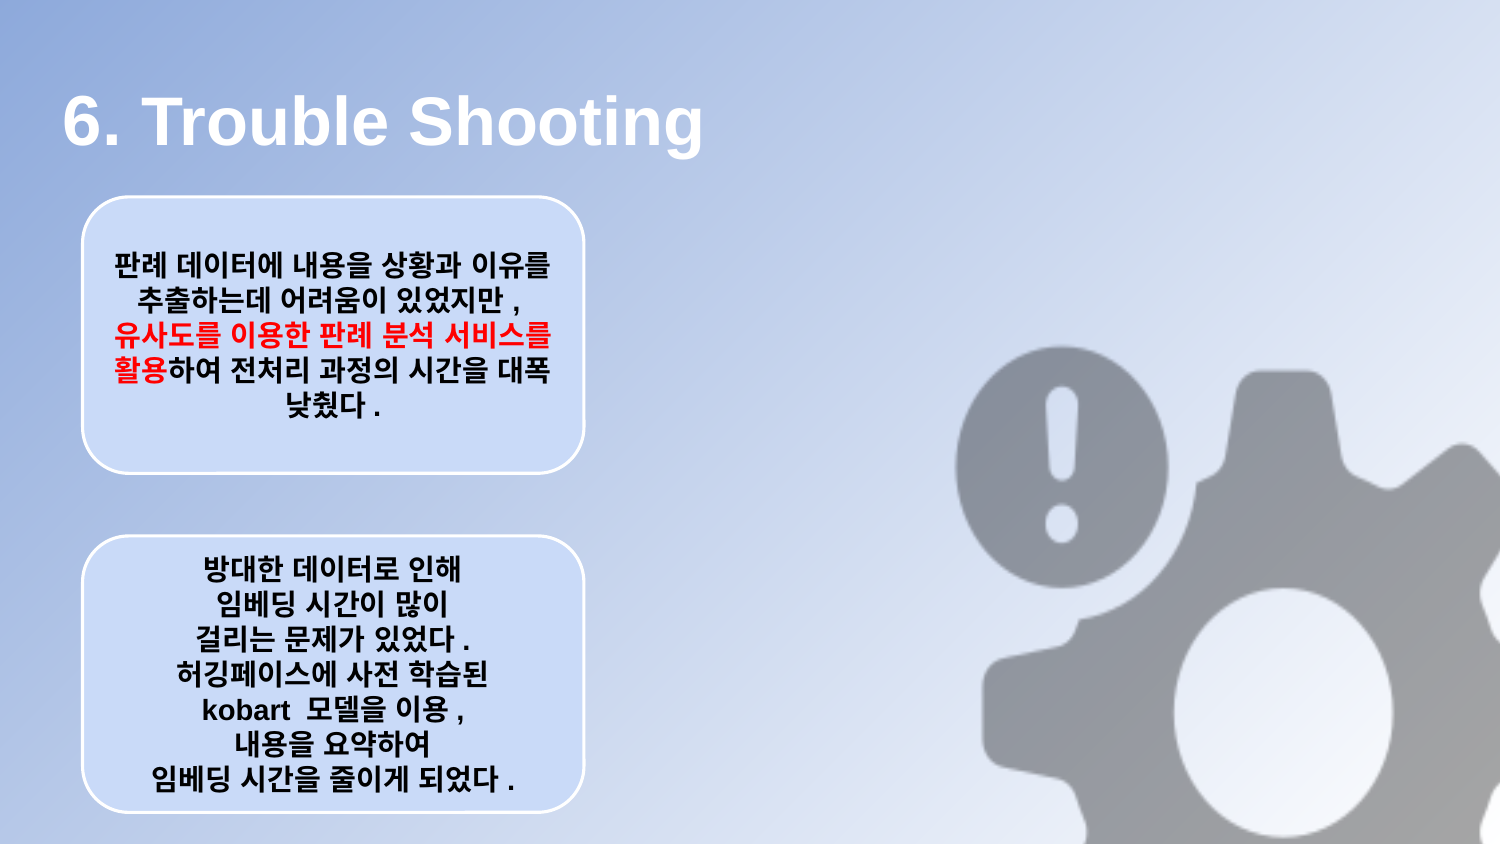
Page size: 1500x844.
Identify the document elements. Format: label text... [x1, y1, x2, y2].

text_box 방대한 데이터로 인해 임베딩 시간이 많이 걸리는 문제가 있었다. 허깅페이스에 사전 학습된 kobart 모델을 이용, 내용을 요약하여 임베딩 시간을 줄이게 되었다. [82, 535, 584, 813]
text_box 판례 데이터에 내용을 상황과 이유를 추출하는데 어려움이 있었지만, 유사도를 이용한 판례 분석 서비스를 활용하여 전처리 과정의 시간을 대폭 낮췄다. [82, 196, 584, 474]
picture [926, 311, 1500, 844]
text_box 6. Trouble Shooting [51, 43, 737, 166]
